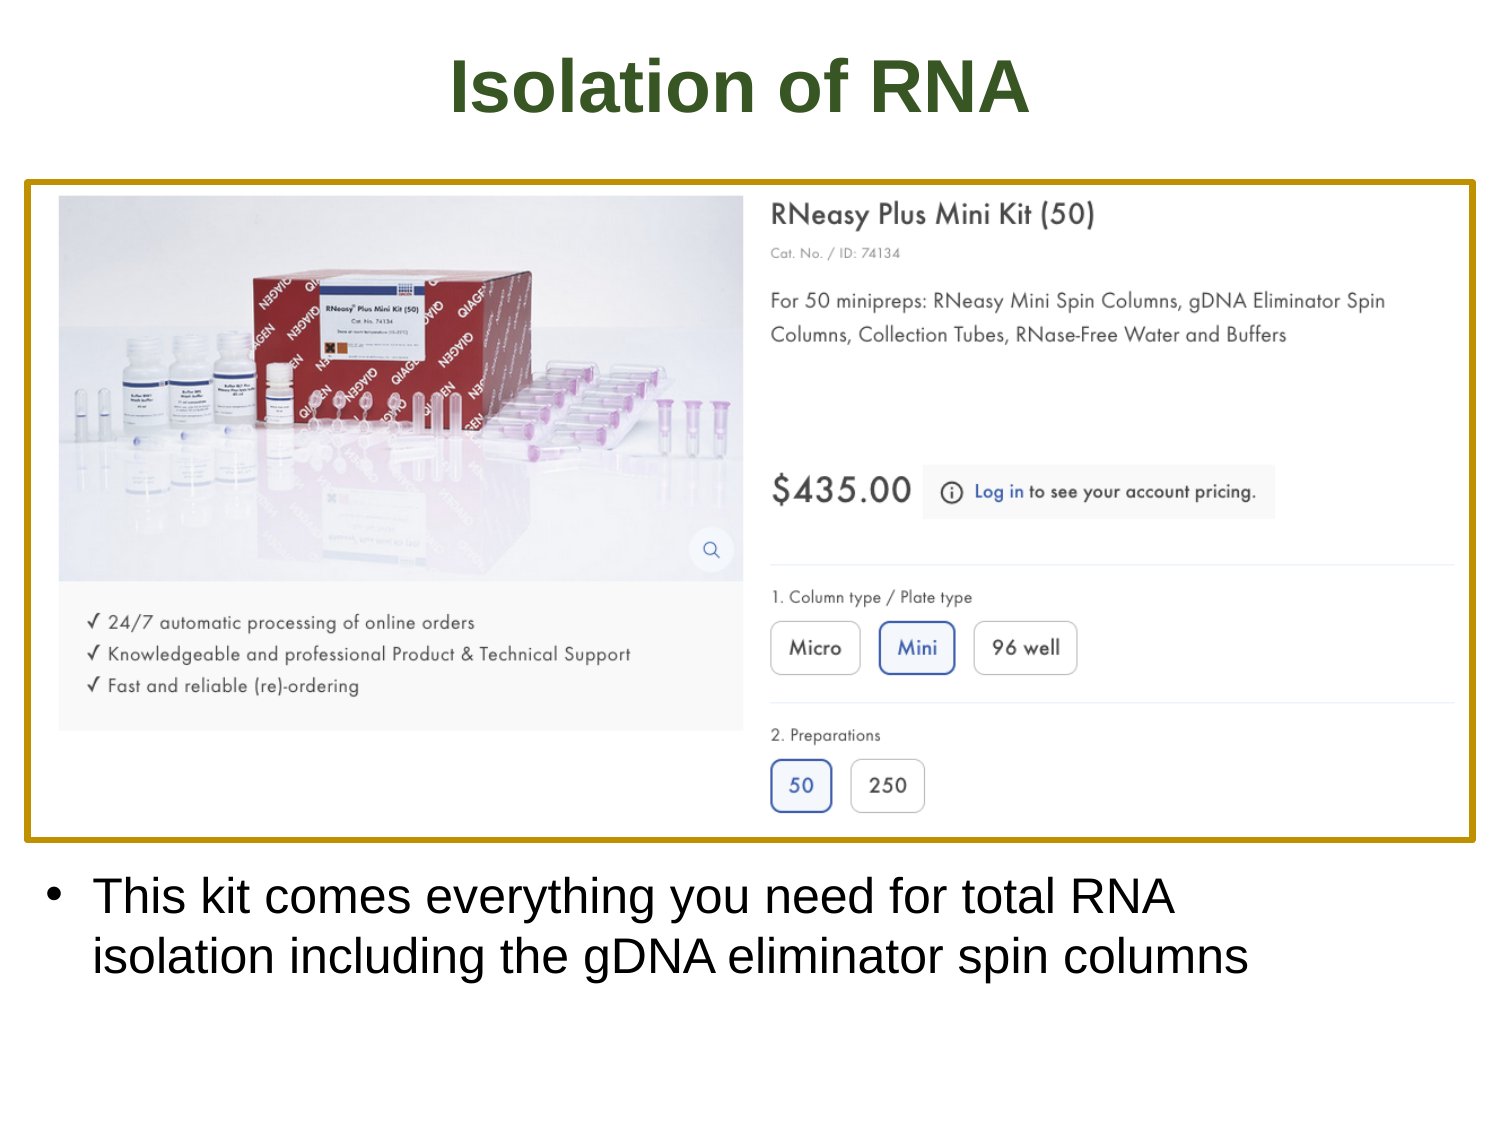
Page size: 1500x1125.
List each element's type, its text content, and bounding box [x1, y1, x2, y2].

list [30, 185, 1470, 838]
title Isolation of RNA [103, 25, 1397, 152]
text_box This kit comes everything you need for total RNA isolation including the gDNA eliminator spin columns [30, 855, 1356, 991]
